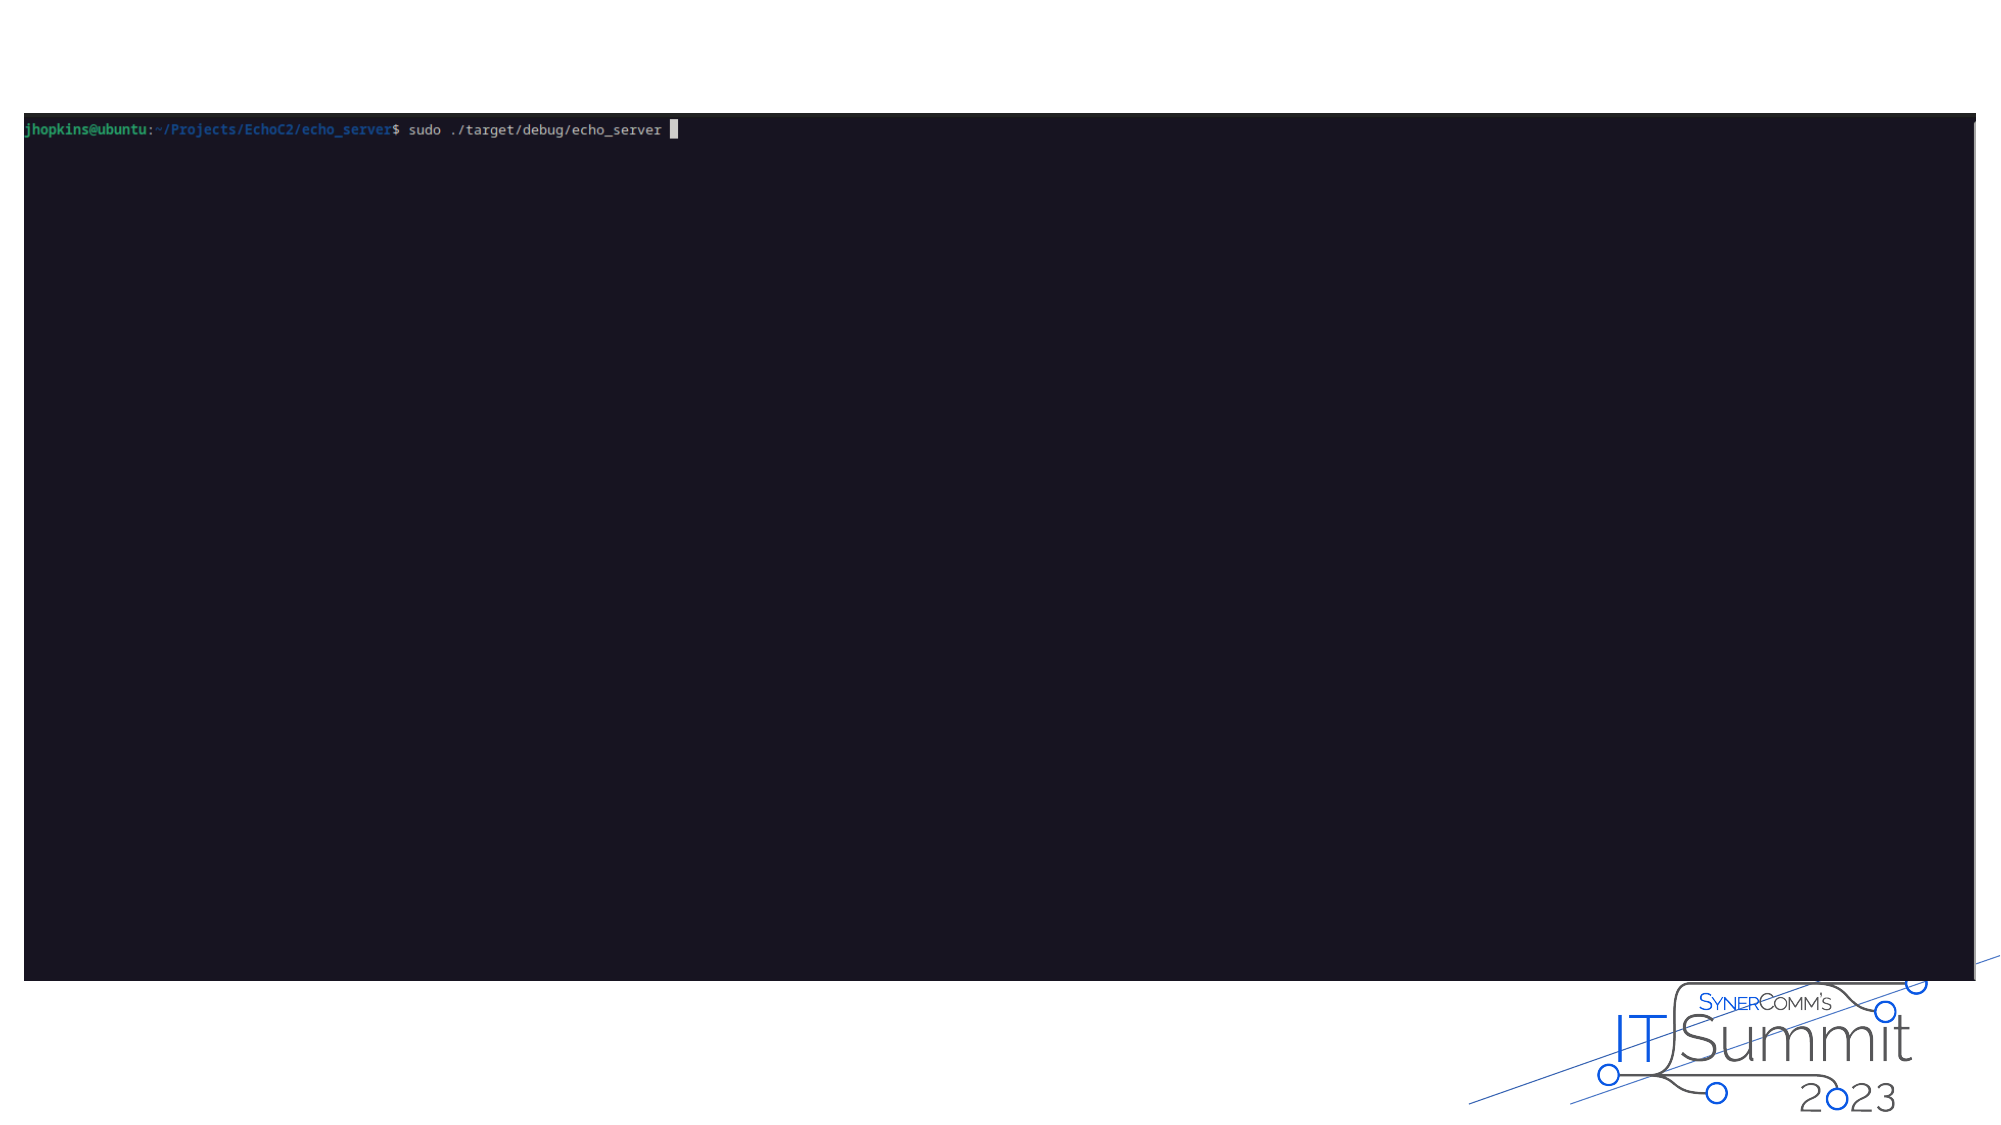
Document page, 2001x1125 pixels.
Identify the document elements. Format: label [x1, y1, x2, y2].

picture [24, 113, 1976, 1125]
